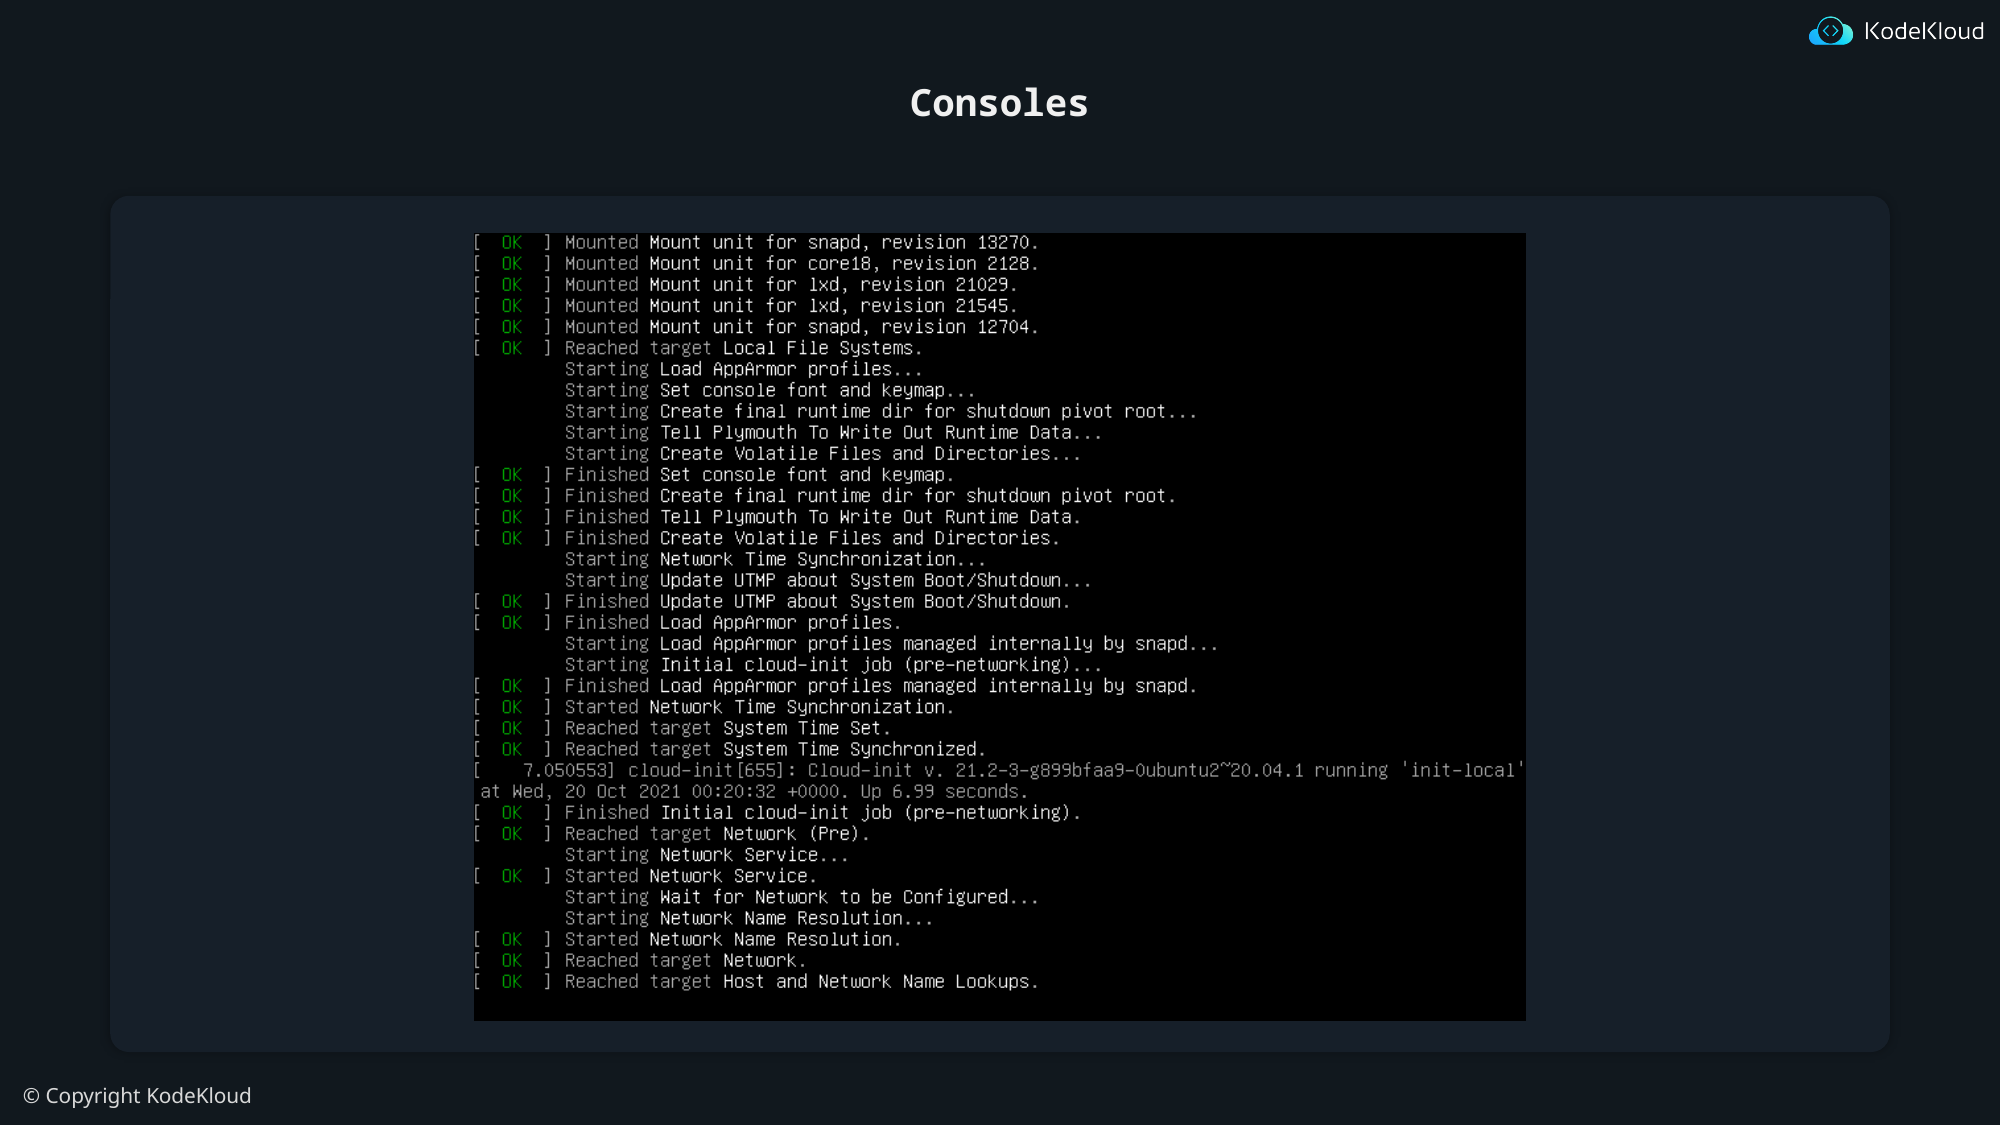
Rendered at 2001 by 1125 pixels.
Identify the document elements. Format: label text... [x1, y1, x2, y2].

picture [1792, 0, 2000, 62]
text_box Consoles [706, 71, 1294, 132]
picture [473, 232, 1526, 1021]
text_box [110, 195, 1890, 1053]
